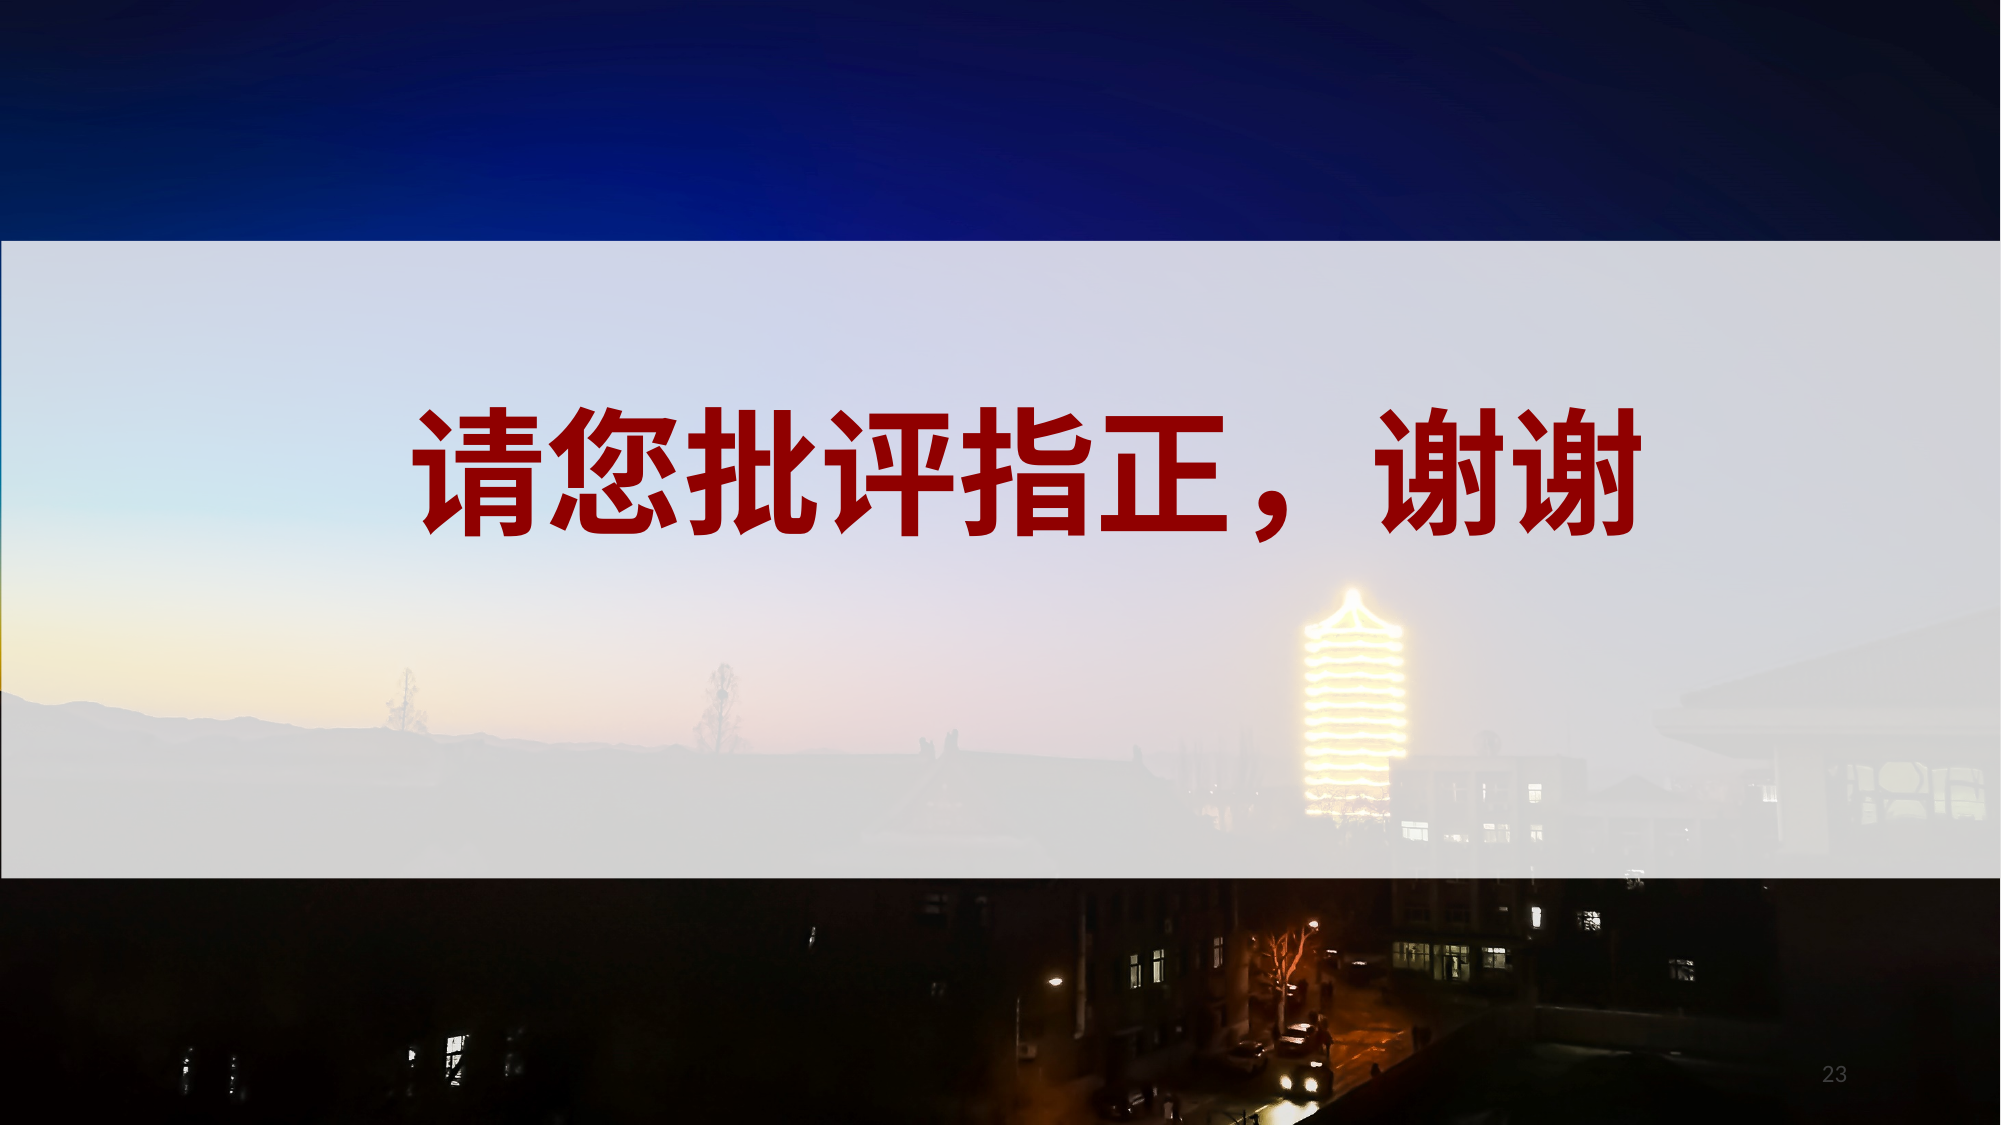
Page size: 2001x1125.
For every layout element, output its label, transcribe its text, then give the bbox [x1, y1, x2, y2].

slide_number 23 [1412, 1042, 1863, 1103]
picture [0, 0, 2001, 1125]
text_box 请您批评指正，谢谢 [173, 379, 1881, 560]
text_box [0, 240, 2000, 879]
